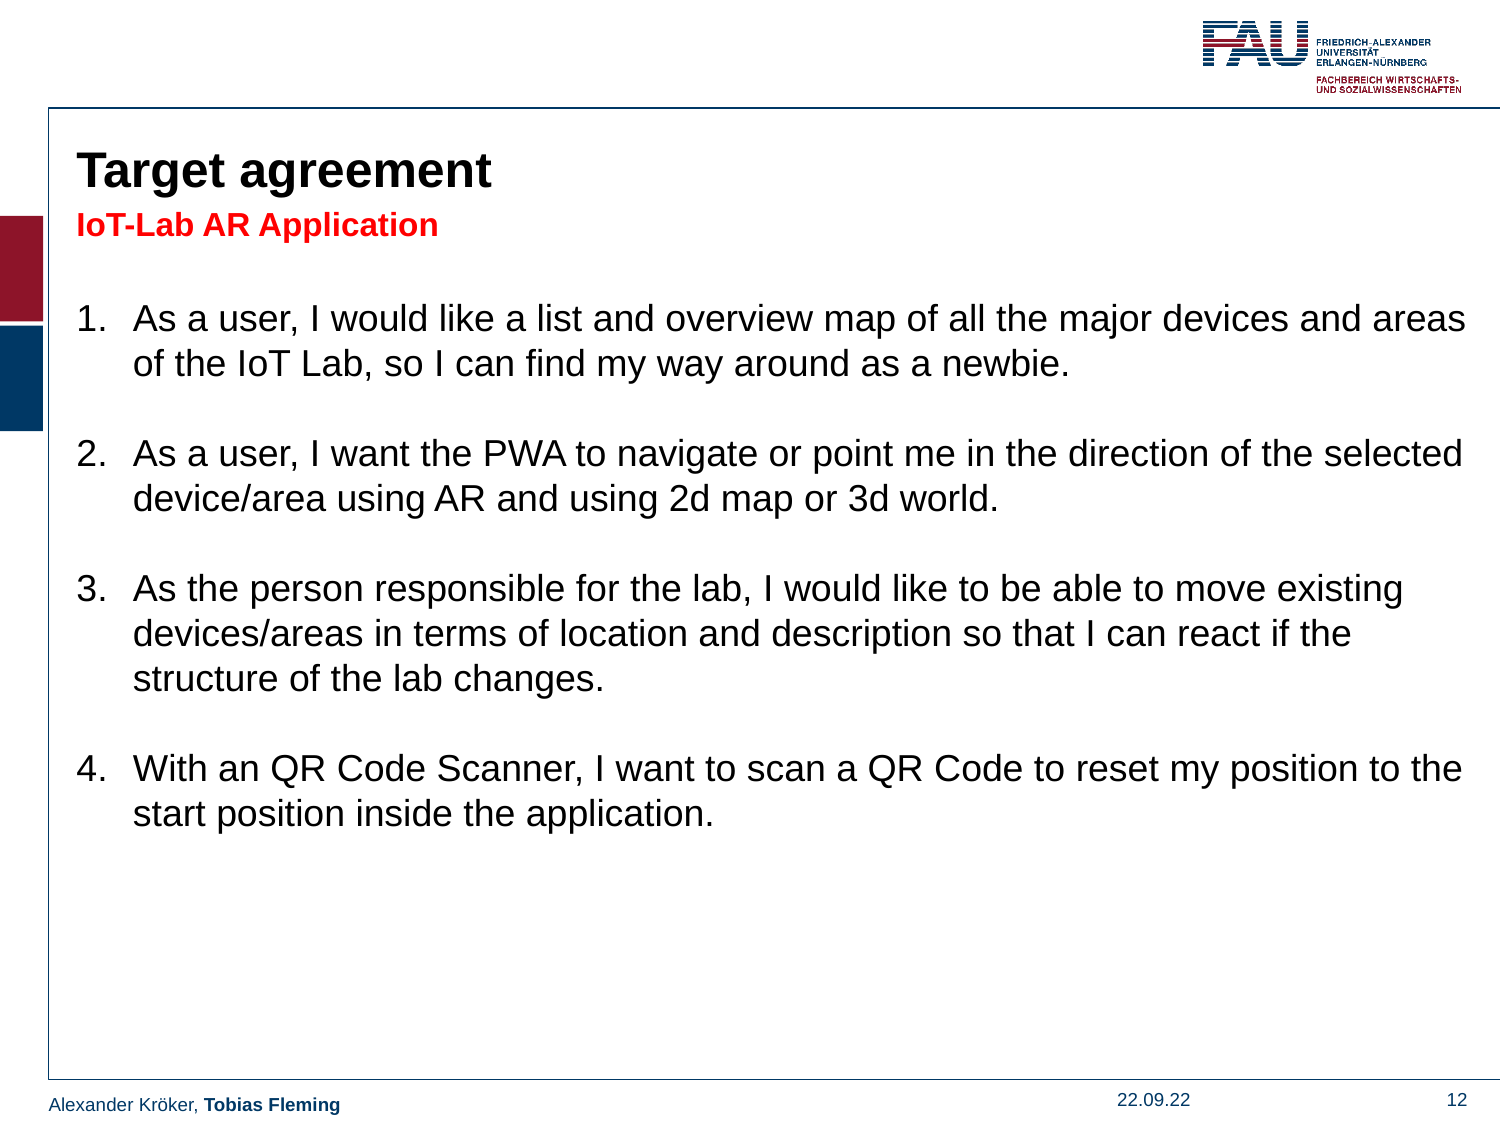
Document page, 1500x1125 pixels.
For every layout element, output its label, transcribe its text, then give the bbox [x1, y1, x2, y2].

text_box Target agreement [61, 129, 1449, 195]
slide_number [1117, 1087, 1295, 1119]
footer Alexander Kröker, Tobias Fleming [48, 1092, 1053, 1125]
slide_number 12 [1349, 1087, 1468, 1119]
text_box IoT-Lab AR Application [61, 195, 1449, 251]
picture [1203, 21, 1461, 93]
text_box As a user, I would like a list and overview map of all the major devices and areas of the IoT Lab, so I can find my way around as a newbie. As a user, I want the PWA to navigate or point me in the direction of the selected device/area using AR and using 2d map or 3d world. As the person responsible for the lab, I would like to be able to move existing devices/areas in terms of location and description so that I can react if the structure of the lab changes. With an QR Code Scanner, I want to scan a QR Code to reset my position to the start position inside the application. [61, 286, 1491, 842]
